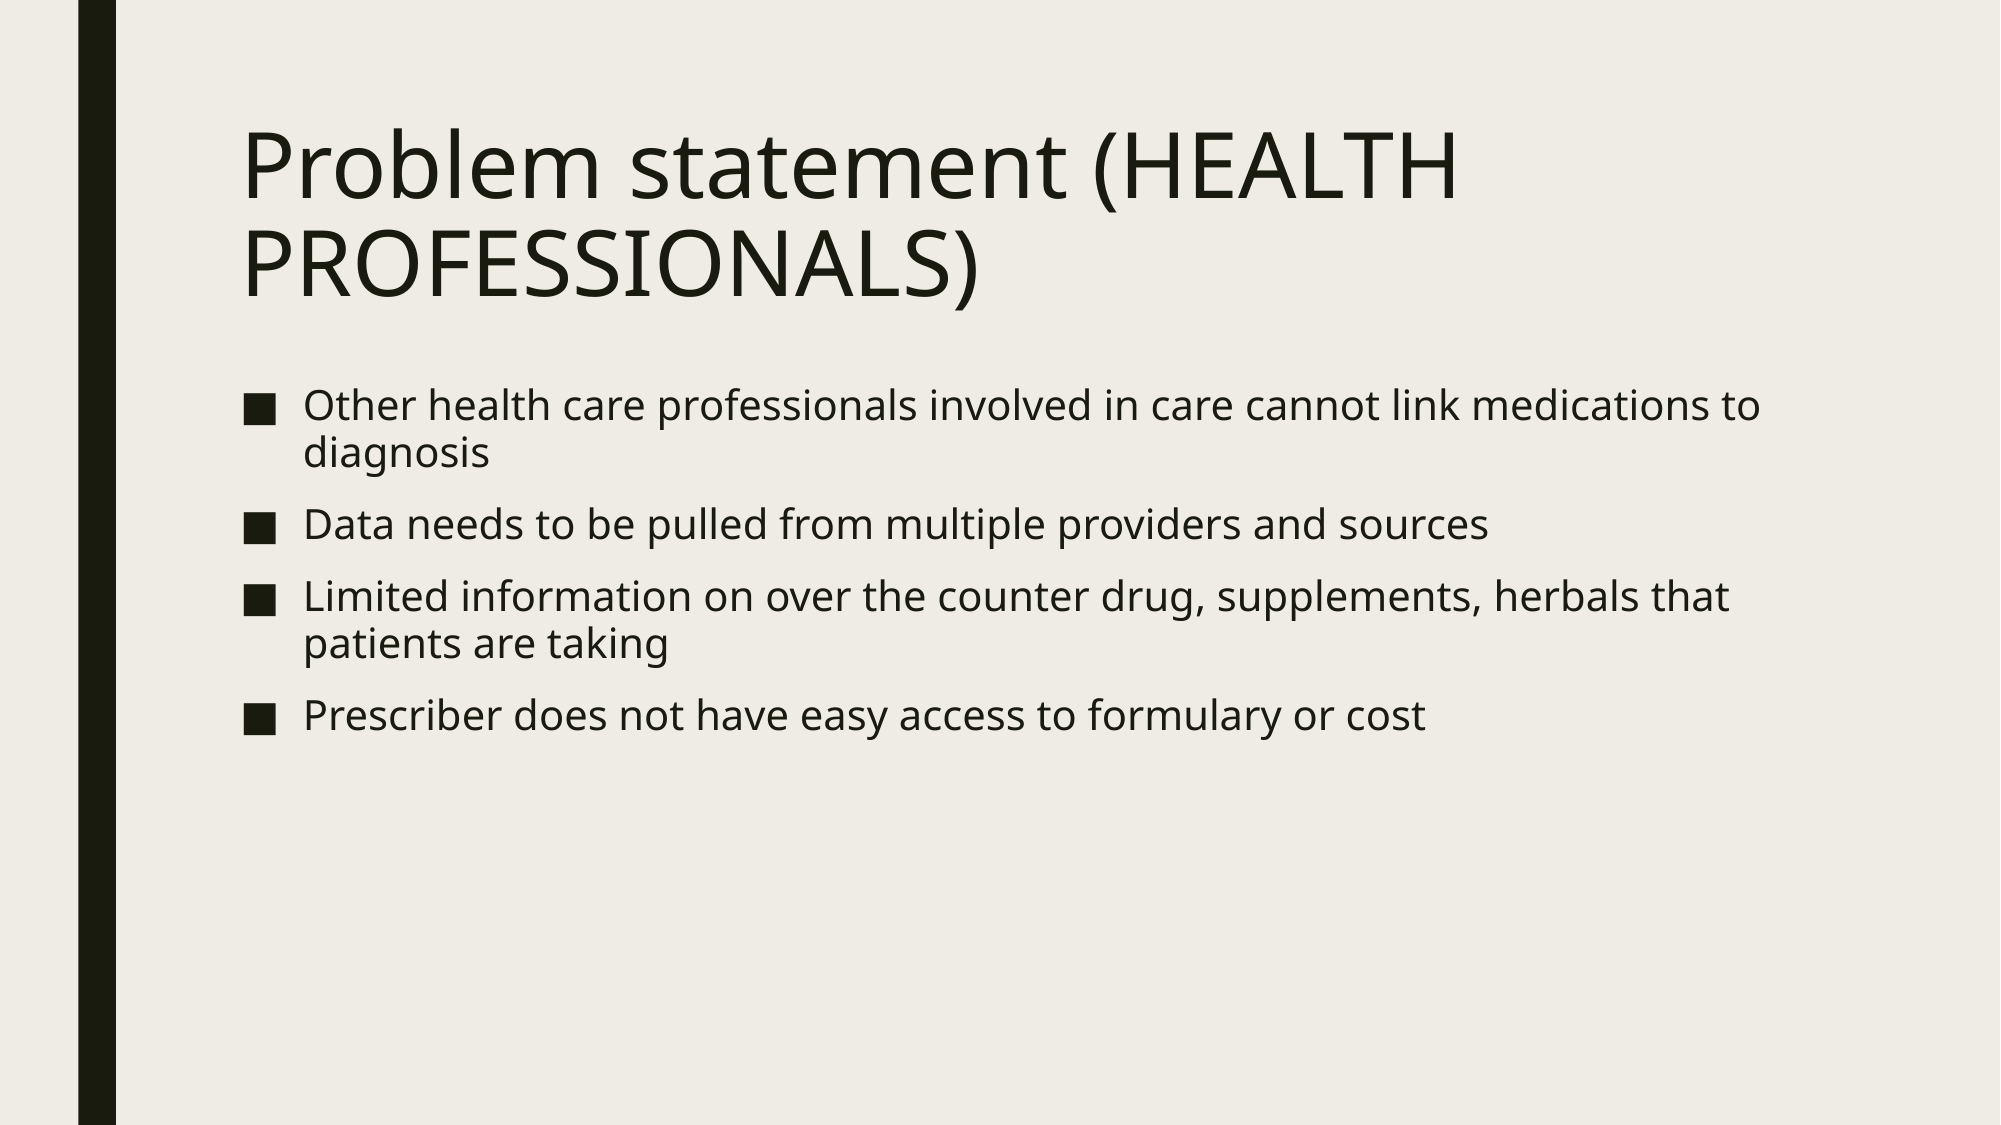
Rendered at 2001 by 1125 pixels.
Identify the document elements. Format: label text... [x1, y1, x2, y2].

list Other health care professionals involved in care cannot link medications to diagnosis Data needs to be pulled from multiple providers and sources Limited information on over the counter drug, supplements, herbals that patients are taking Prescriber does not have easy access to formulary or cost [225, 375, 1800, 963]
title Problem statement (HEALTH PROFESSIONALS) [225, 112, 1800, 357]
